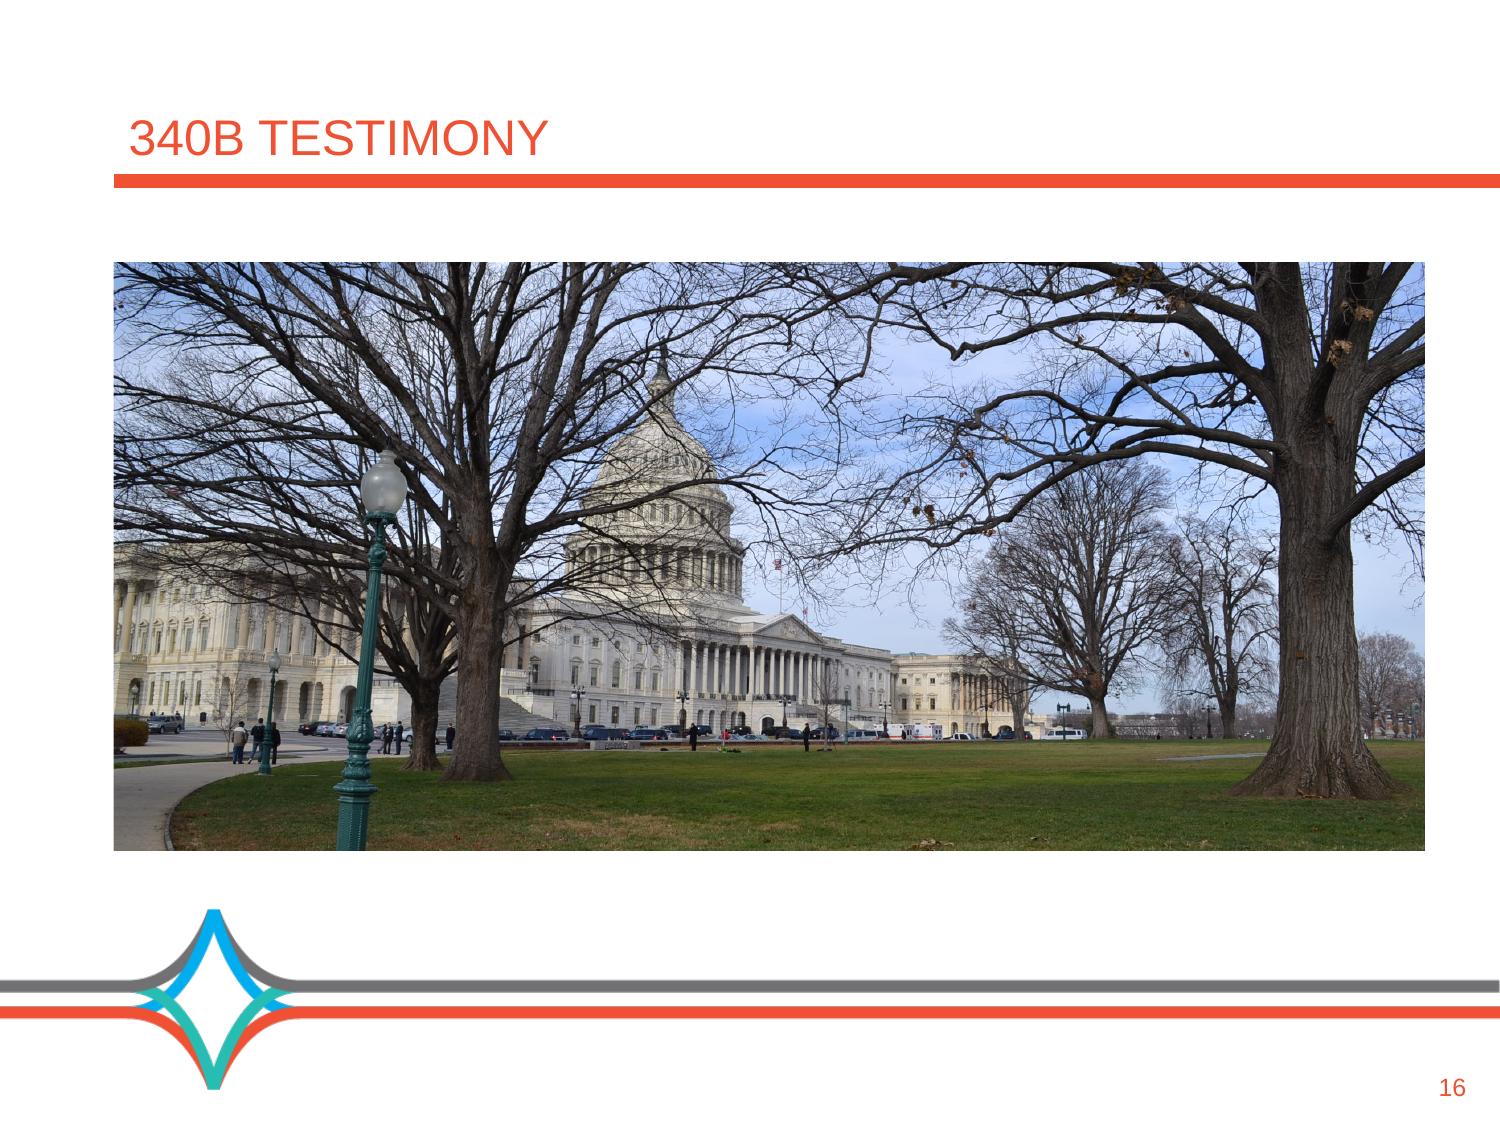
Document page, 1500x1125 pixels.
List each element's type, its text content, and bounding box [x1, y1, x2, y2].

title 340B TESTIMONY [113, 98, 1426, 181]
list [113, 262, 1426, 851]
picture [0, 875, 1500, 1125]
